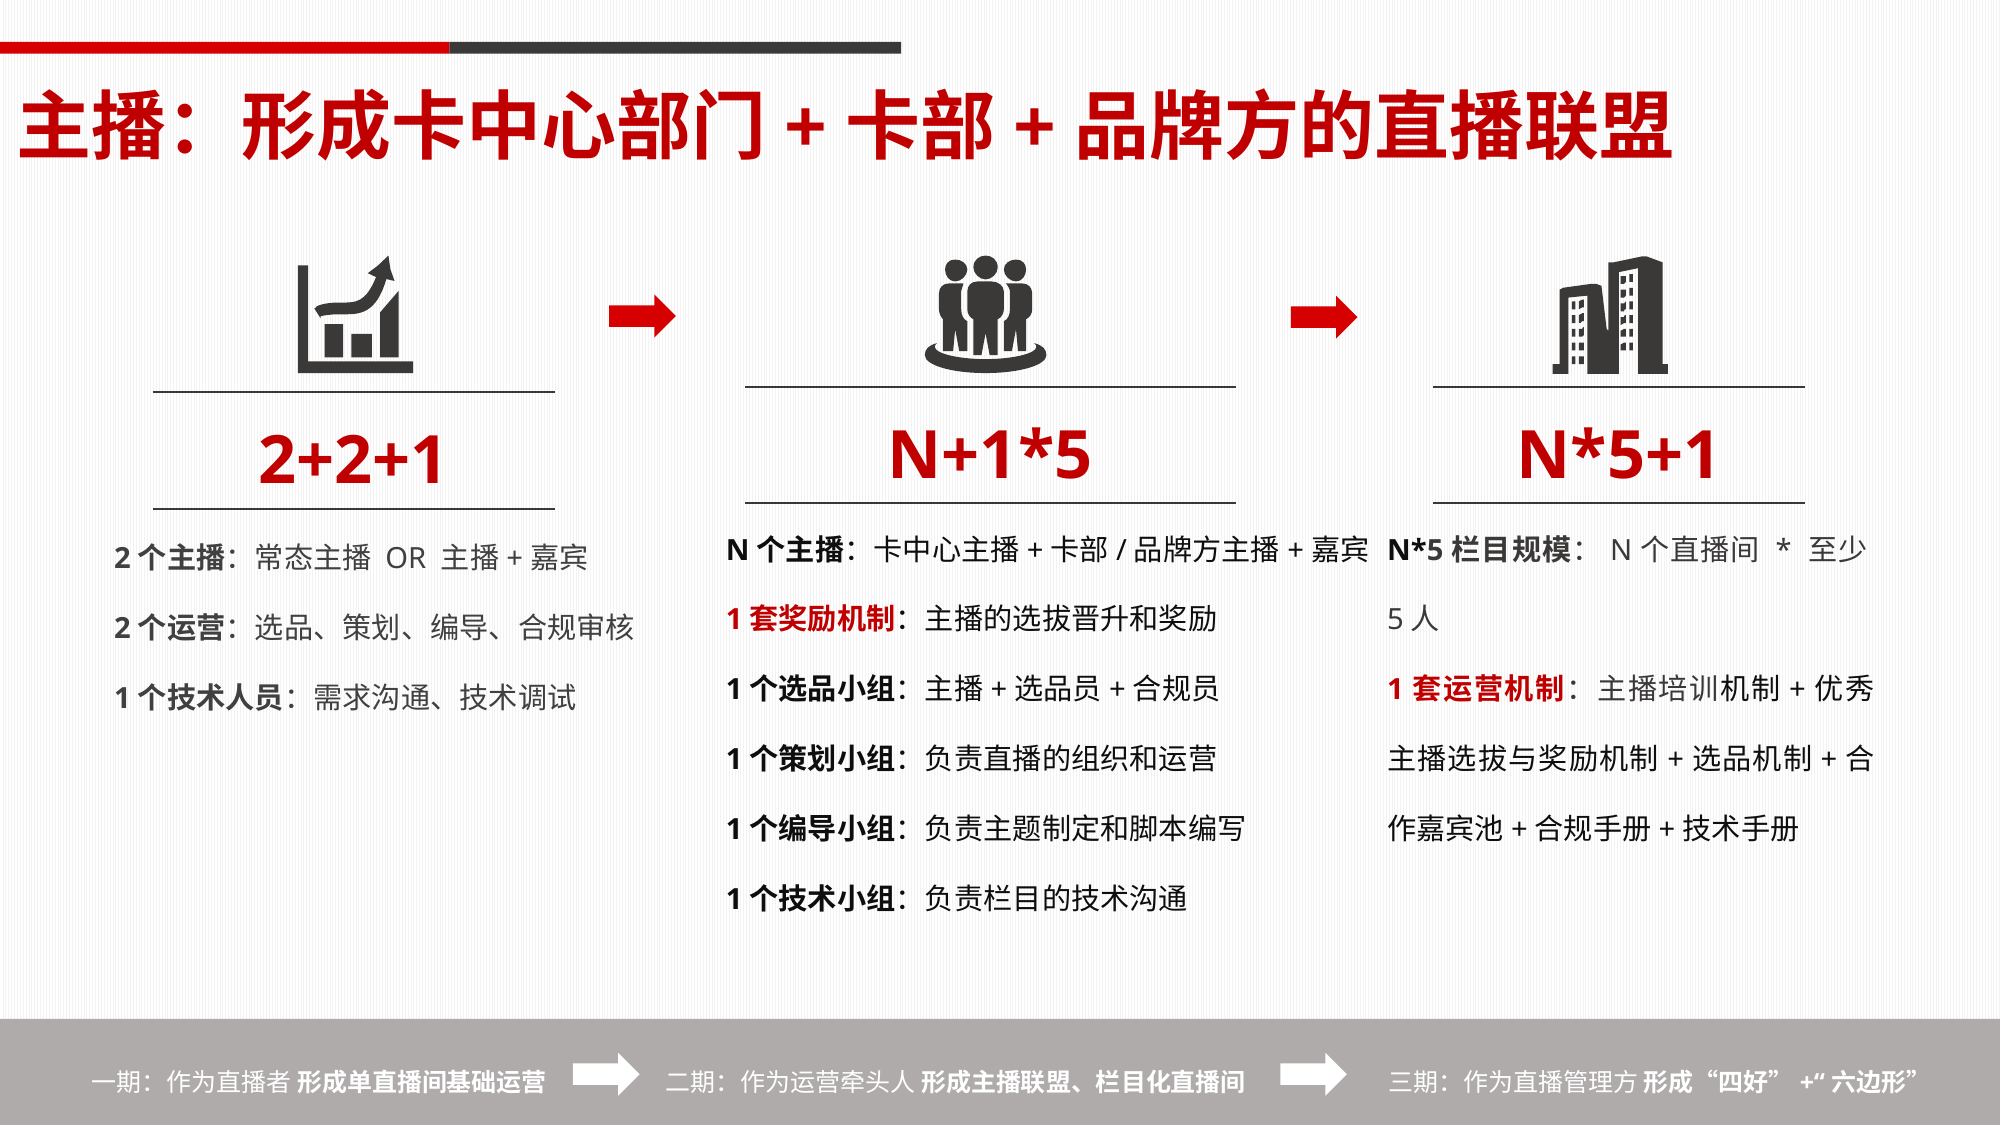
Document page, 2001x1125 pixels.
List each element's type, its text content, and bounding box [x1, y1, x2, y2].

text_box 三期：作为直播管理方 形成“四好”+“六边形” [1290, 1044, 2000, 1105]
text_box [945, 259, 968, 282]
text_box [731, 386, 1249, 504]
text_box [297, 265, 414, 374]
text_box [314, 255, 395, 319]
text_box N*5栏目规模：N个直播间 * 至少5人 1套运营机制：主播培训机制+优秀主播选拔与奖励机制+选品机制+合作嘉宾池+合规手册+技术手册 [1372, 488, 1890, 853]
text_box 一期：作为直播者 形成单直播间基础运营 [62, 1044, 576, 1105]
text_box [0, 1018, 2000, 1125]
text_box 二期：作为运营牵头人 形成主播联盟、栏目化直播间 [642, 1044, 1270, 1105]
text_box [1423, 386, 1816, 504]
text_box [1279, 1062, 1290, 1086]
text_box [973, 255, 998, 280]
text_box [1552, 256, 1668, 374]
text_box [1003, 259, 1027, 282]
text_box N个主播：卡中心主播+卡部/品牌方主播+嘉宾 1套奖励机制：主播的选拔晋升和奖励 1个选品小组：主播+选品员+合规员 1个策划小组：负责直播的组织和运营 1个编导小组：负责主题制定和脚本编写 1个技术小组：负责栏目的技术沟通 [711, 488, 1403, 923]
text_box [99, 392, 658, 714]
text_box [1289, 293, 1359, 341]
text_box [608, 292, 678, 340]
text_box [967, 281, 1004, 356]
text_box [924, 283, 1047, 374]
text_box 主播：形成卡中心部门+卡部+品牌方的直播联盟 [1, 71, 1757, 177]
text_box [576, 1050, 642, 1099]
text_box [0, 41, 902, 54]
